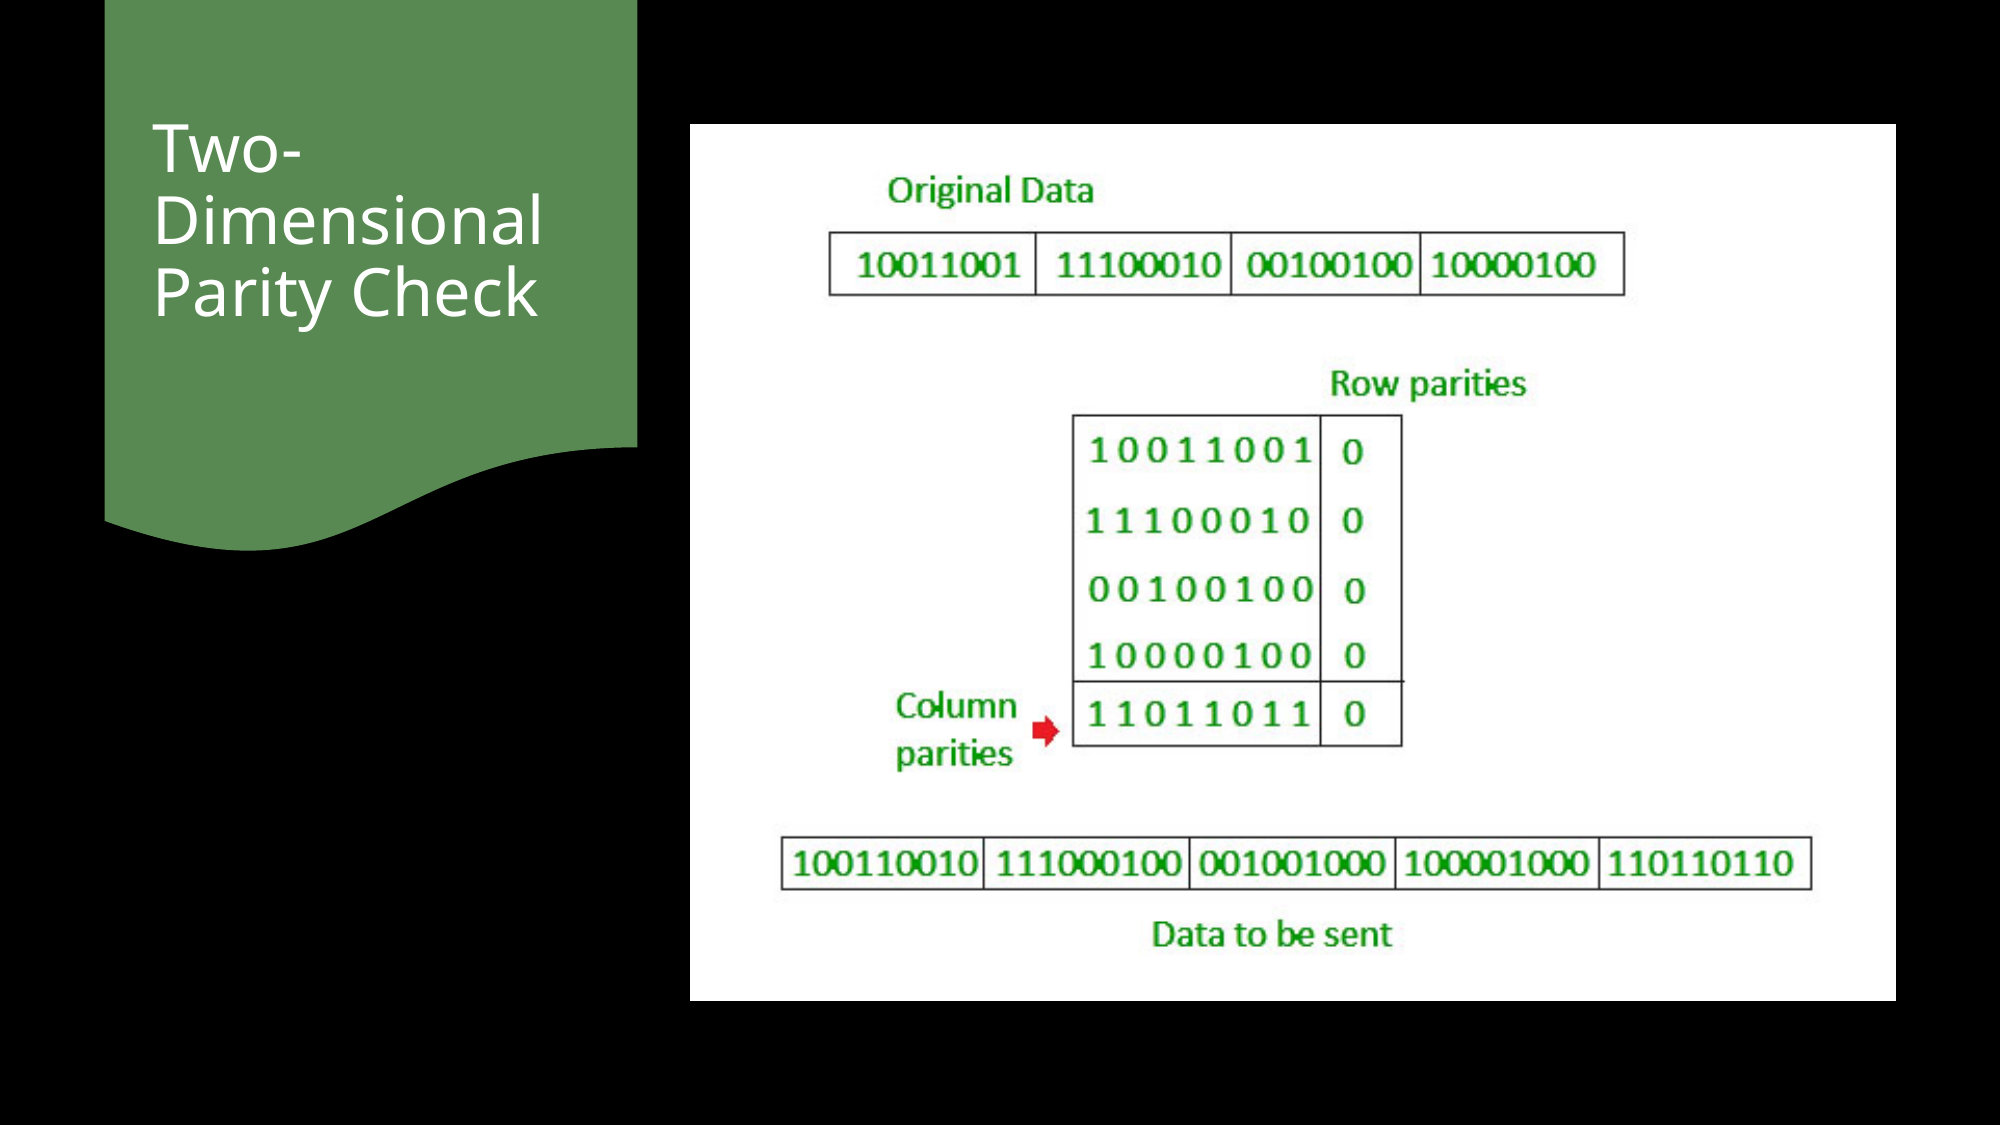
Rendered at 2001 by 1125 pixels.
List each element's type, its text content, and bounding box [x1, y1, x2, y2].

title Two-Dimensional Parity Check [137, 28, 604, 417]
text_box [103, 0, 639, 552]
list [690, 124, 1896, 1001]
